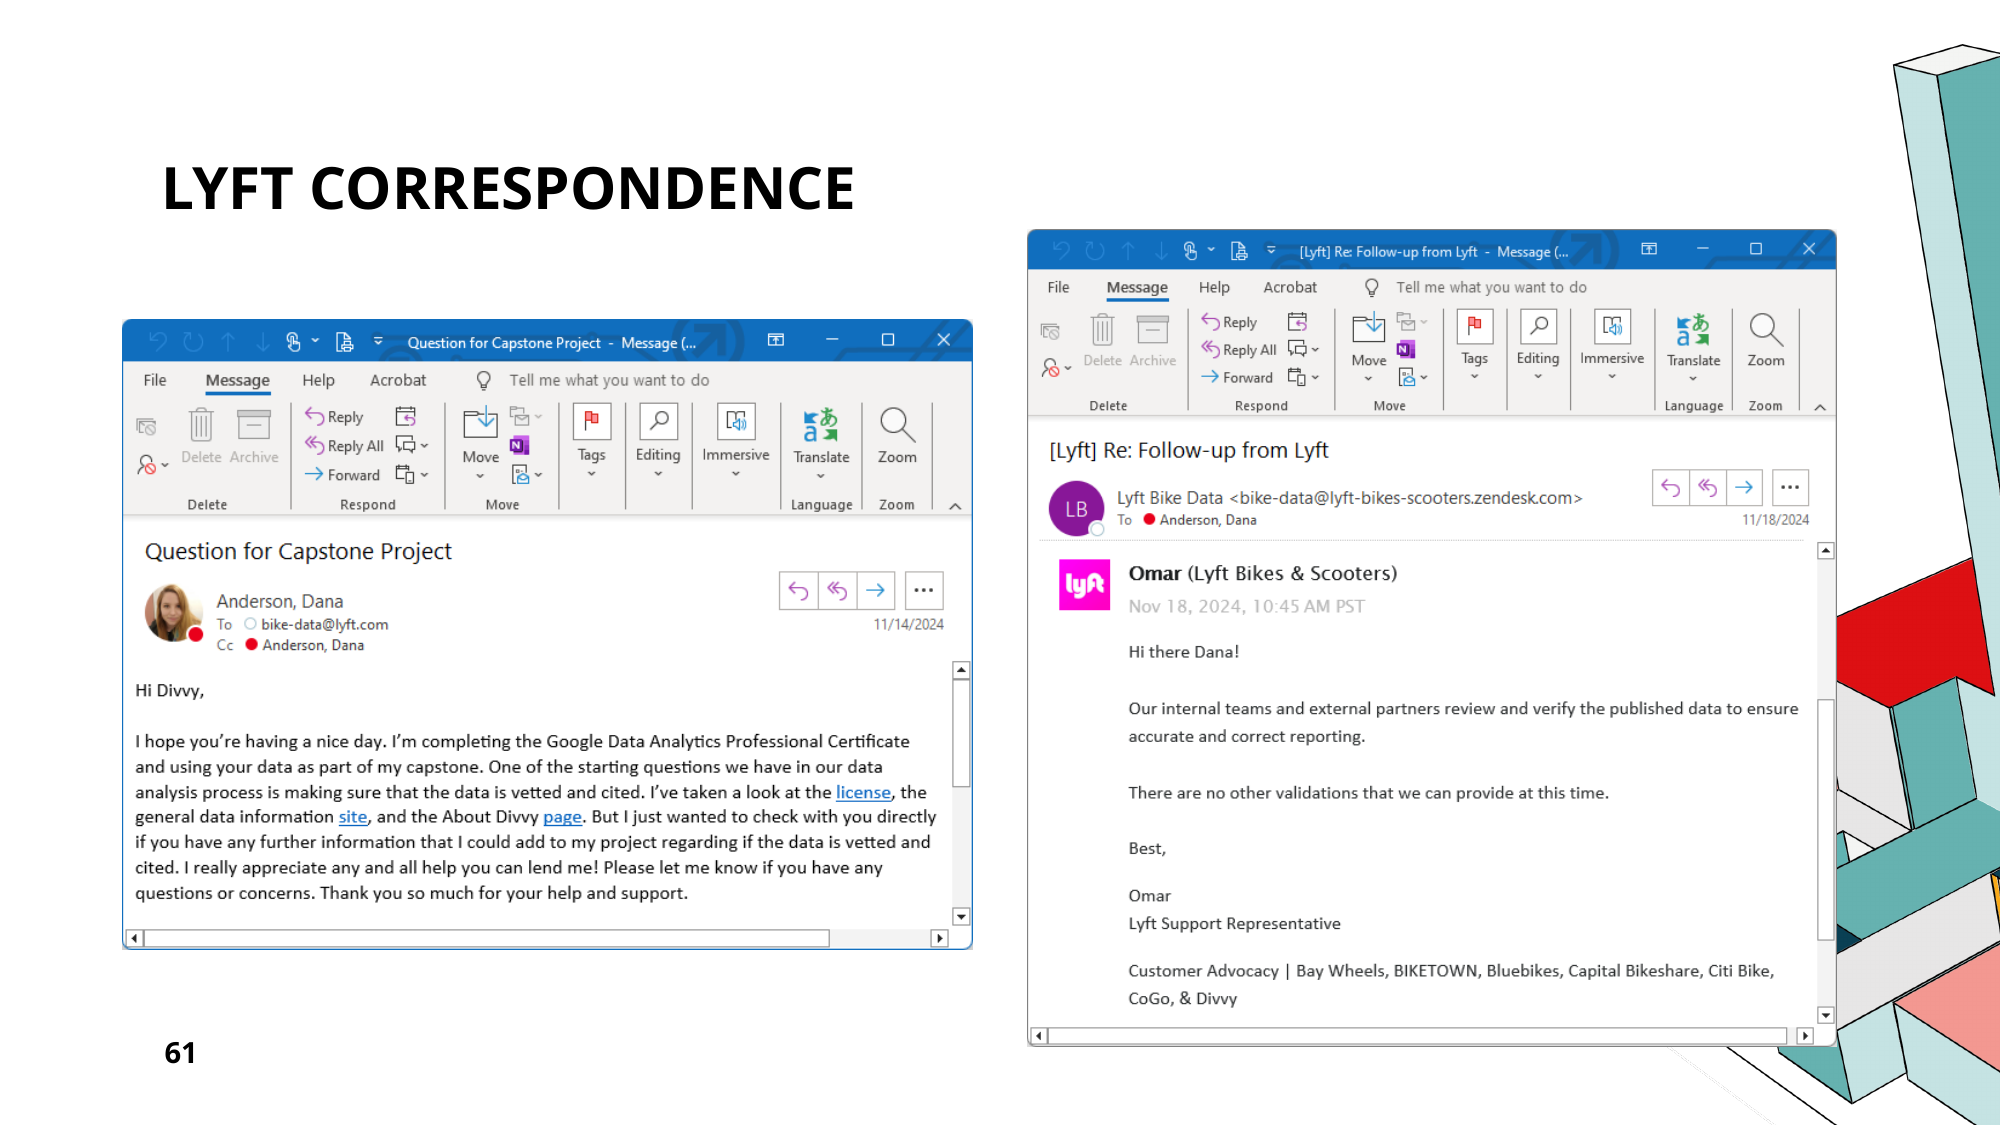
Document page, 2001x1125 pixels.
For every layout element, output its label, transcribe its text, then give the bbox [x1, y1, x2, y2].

slide_number 61 [149, 1024, 588, 1085]
title Lyft correspondence [146, 11, 1508, 230]
picture [1026, 43, 2000, 1125]
picture [122, 319, 973, 950]
